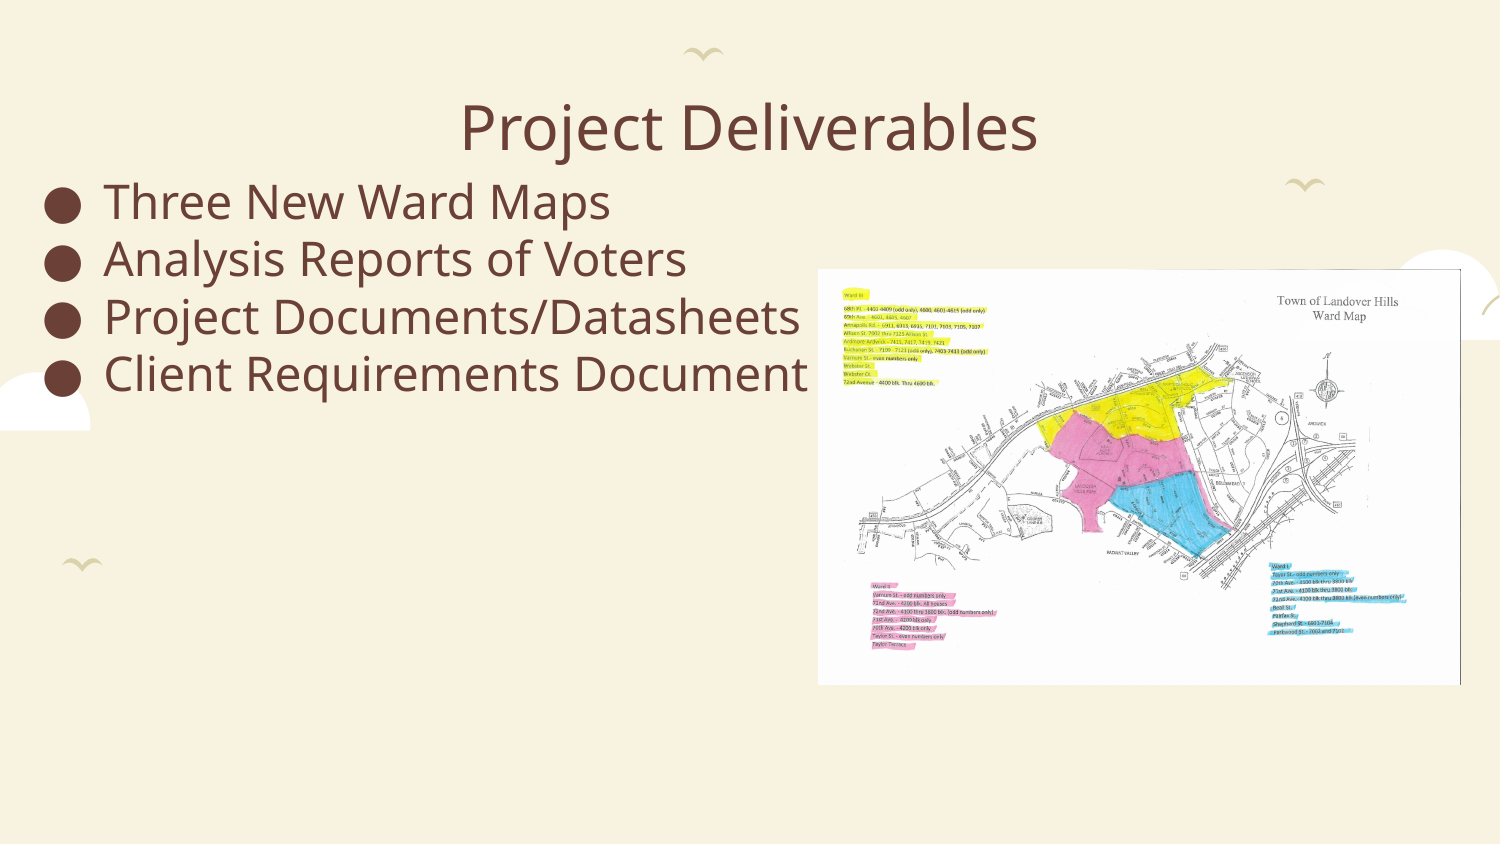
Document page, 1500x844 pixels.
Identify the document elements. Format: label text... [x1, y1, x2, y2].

picture [817, 269, 1461, 686]
text_box [1284, 178, 1326, 193]
text_box Three New Ward Maps Analysis Reports of Voters Project Documents/Datasheets Client Requirements Document [13, 156, 1158, 746]
title Project Deliverables [118, 72, 1382, 167]
